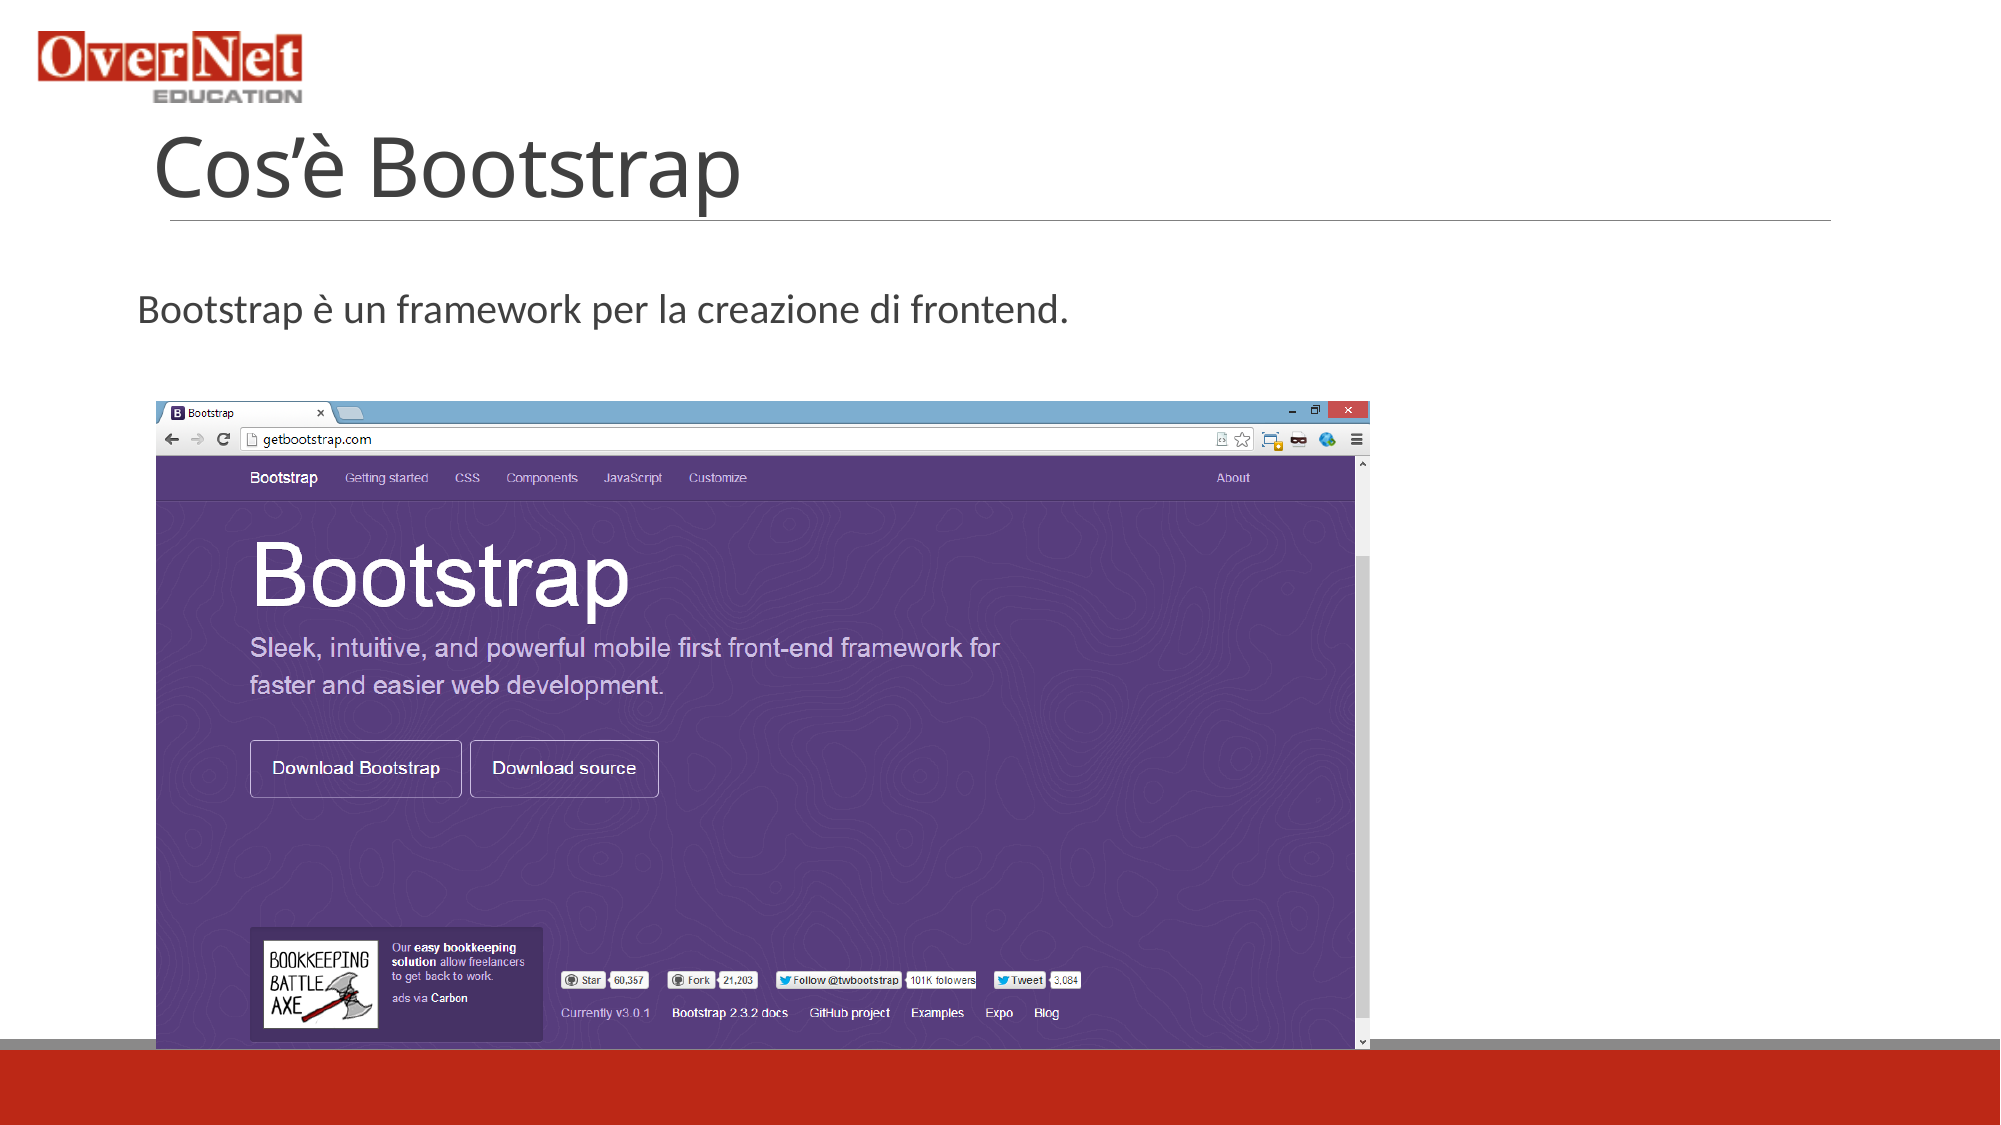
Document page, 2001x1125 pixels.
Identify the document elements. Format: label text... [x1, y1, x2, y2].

picture [35, 31, 304, 103]
title Cos’è Bootstrap [137, 66, 1863, 222]
list Bootstrap è un framework per la creazione di frontend. [137, 280, 1863, 1028]
picture [156, 401, 1370, 1049]
